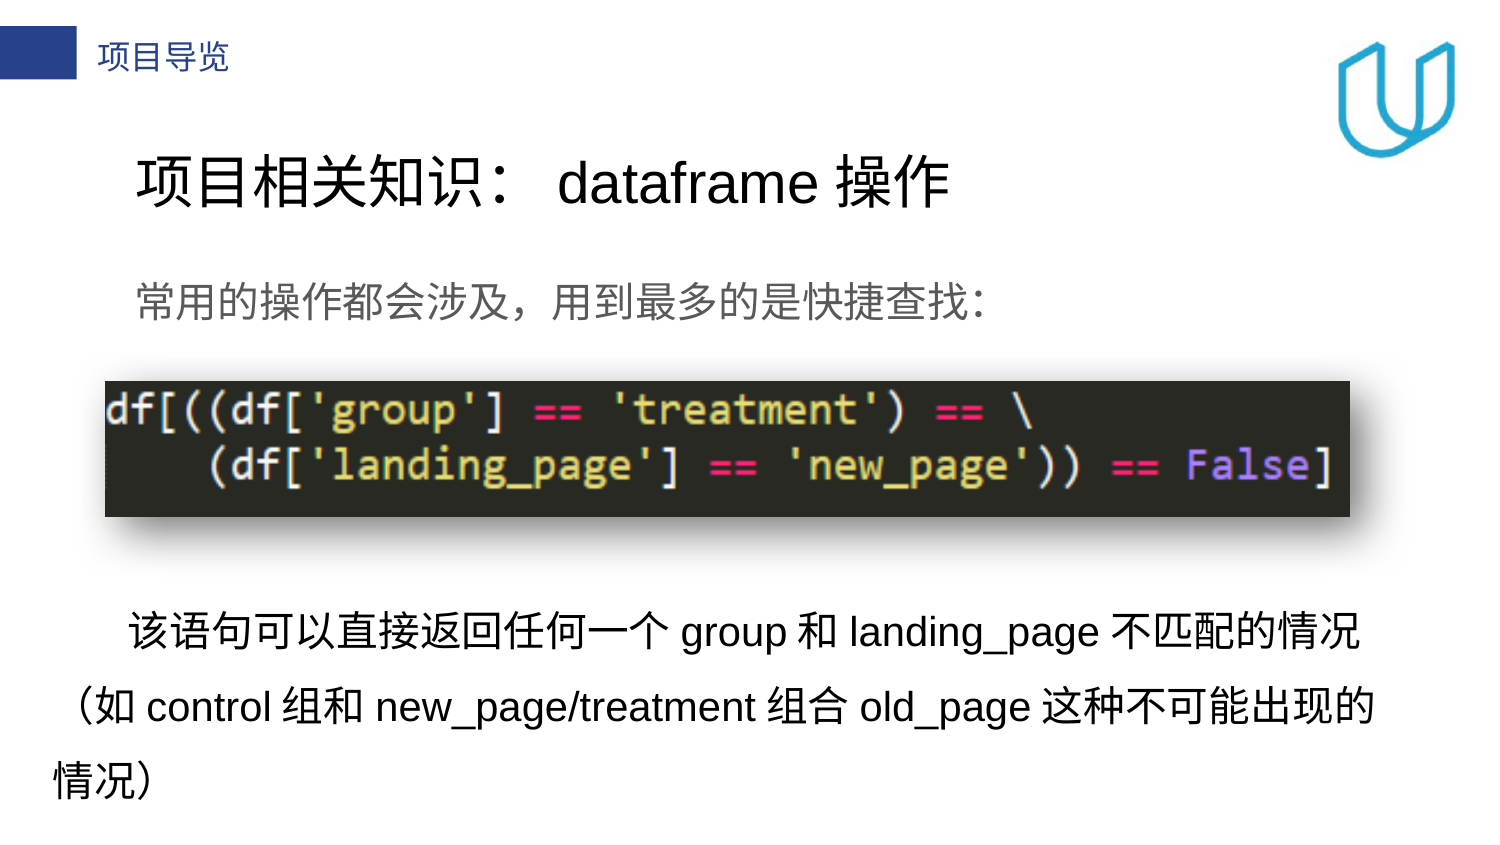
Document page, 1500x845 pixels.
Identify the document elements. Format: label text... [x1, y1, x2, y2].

text_box 常用的操作都会涉及，用到最多的是快捷查找： [48, 245, 1422, 324]
text_box 项目导览 [86, 30, 367, 83]
text_box 项目相关知识：dataframe操作 [124, 139, 993, 222]
text_box [83, 29, 329, 79]
text_box 该语句可以直接返回任何一个group和landing_page不匹配的情况（如control组和new_page/treatment组合old_page这种不可能出现的情况） [41, 573, 1396, 813]
picture [1326, 32, 1464, 165]
picture [105, 381, 1350, 517]
